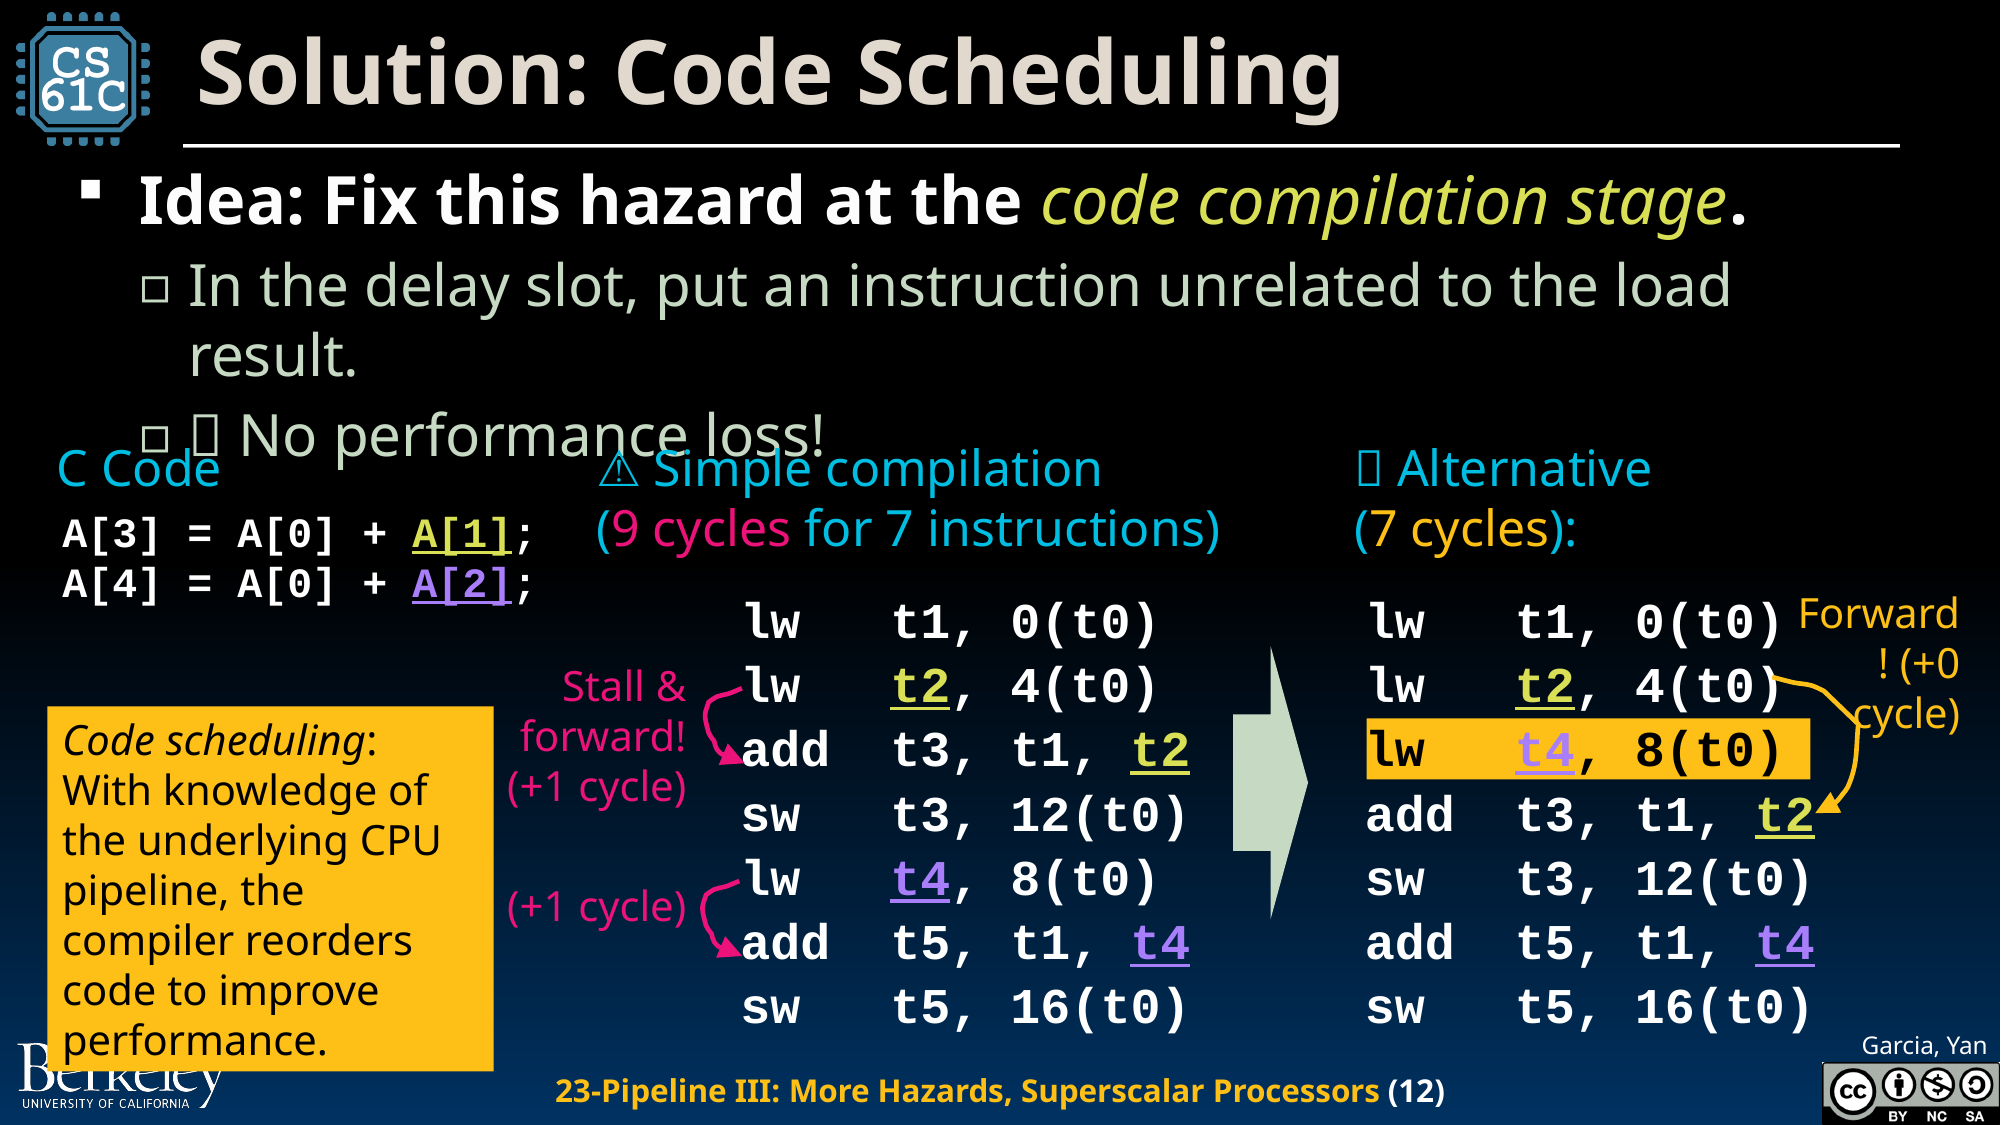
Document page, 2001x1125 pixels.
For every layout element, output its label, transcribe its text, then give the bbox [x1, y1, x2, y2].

text_box Code scheduling: With knowledge of the underlying CPU pipeline, the compiler reorders code to improve performance. [47, 706, 494, 1072]
title Solution: Code Scheduling [181, 12, 1906, 139]
text_box ✅ Alternative (7 cycles): [1339, 429, 1678, 564]
text_box (+1 cycle) [474, 872, 702, 938]
text_box [704, 687, 745, 765]
picture [16, 12, 150, 146]
text_box lw t1, 0(t0) lw t2, 4(t0) lw t4, 8(t0) add t3, t1, t2 sw t3, 12(t0) add t5, t1, t4 sw t5, 16(t0) [1350, 581, 1830, 1041]
text_box [701, 880, 743, 958]
picture [1822, 1062, 2000, 1125]
list Idea: Fix this hazard at the code compilation stage. In the delay slot, put an instruction unrelated to the load result.  No performance loss! [47, 150, 1907, 434]
text_box lw t1, 0(t0) lw t2, 4(t0) add t3, t1, t2 sw t3, 12(t0) lw t4, 8(t0) add t5, t1, t4 sw t5, 16(t0) [725, 581, 1206, 1041]
text_box C Code [42, 429, 237, 504]
text_box Forward! (+0 cycle) [1780, 579, 1975, 745]
text_box ⚠️ Simple compilation (9 cycles for 7 instructions) [581, 429, 1235, 564]
text_box [1232, 645, 1309, 920]
picture [17, 1043, 226, 1108]
text_box A[3] = A[0] + A[1]; A[4] = A[0] + A[2]; [47, 498, 578, 614]
text_box Stall & forward! (+1 cycle) [474, 652, 702, 818]
text_box [1772, 676, 1859, 814]
